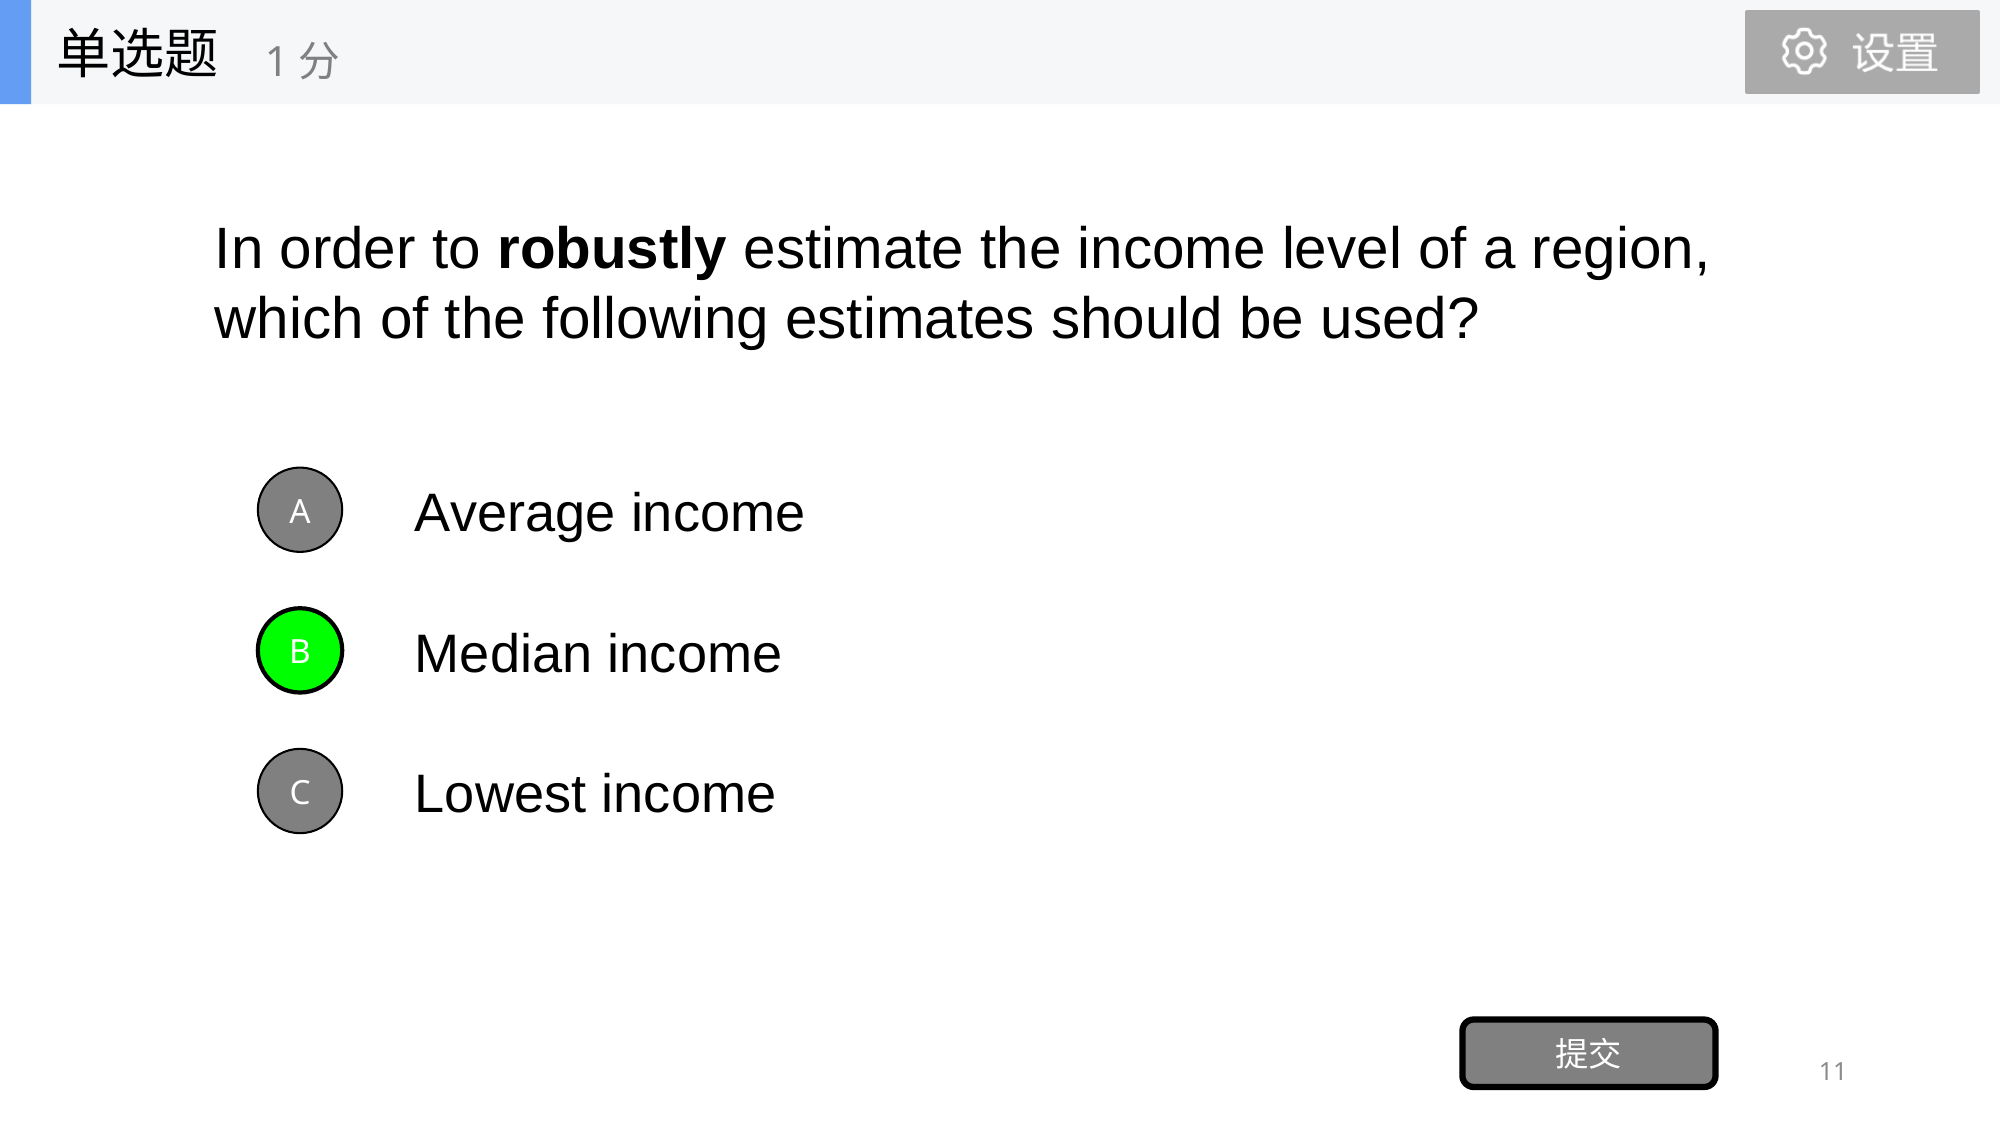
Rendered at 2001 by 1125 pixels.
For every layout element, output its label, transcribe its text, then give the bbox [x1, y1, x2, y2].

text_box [0, 0, 2000, 105]
text_box Average income [399, 456, 1800, 563]
text_box Median income [399, 597, 1800, 703]
text_box In order to robustly estimate the income level of a region, which of the following estimates should be used? [200, 105, 1800, 456]
slide_number 11 [1412, 1042, 1863, 1103]
text_box C [256, 747, 344, 835]
text_box B [256, 607, 344, 694]
text_box Lowest income [399, 738, 1800, 844]
text_box 提交 [1461, 1018, 1717, 1042]
picture [1745, 10, 1980, 94]
text_box A [256, 466, 344, 553]
